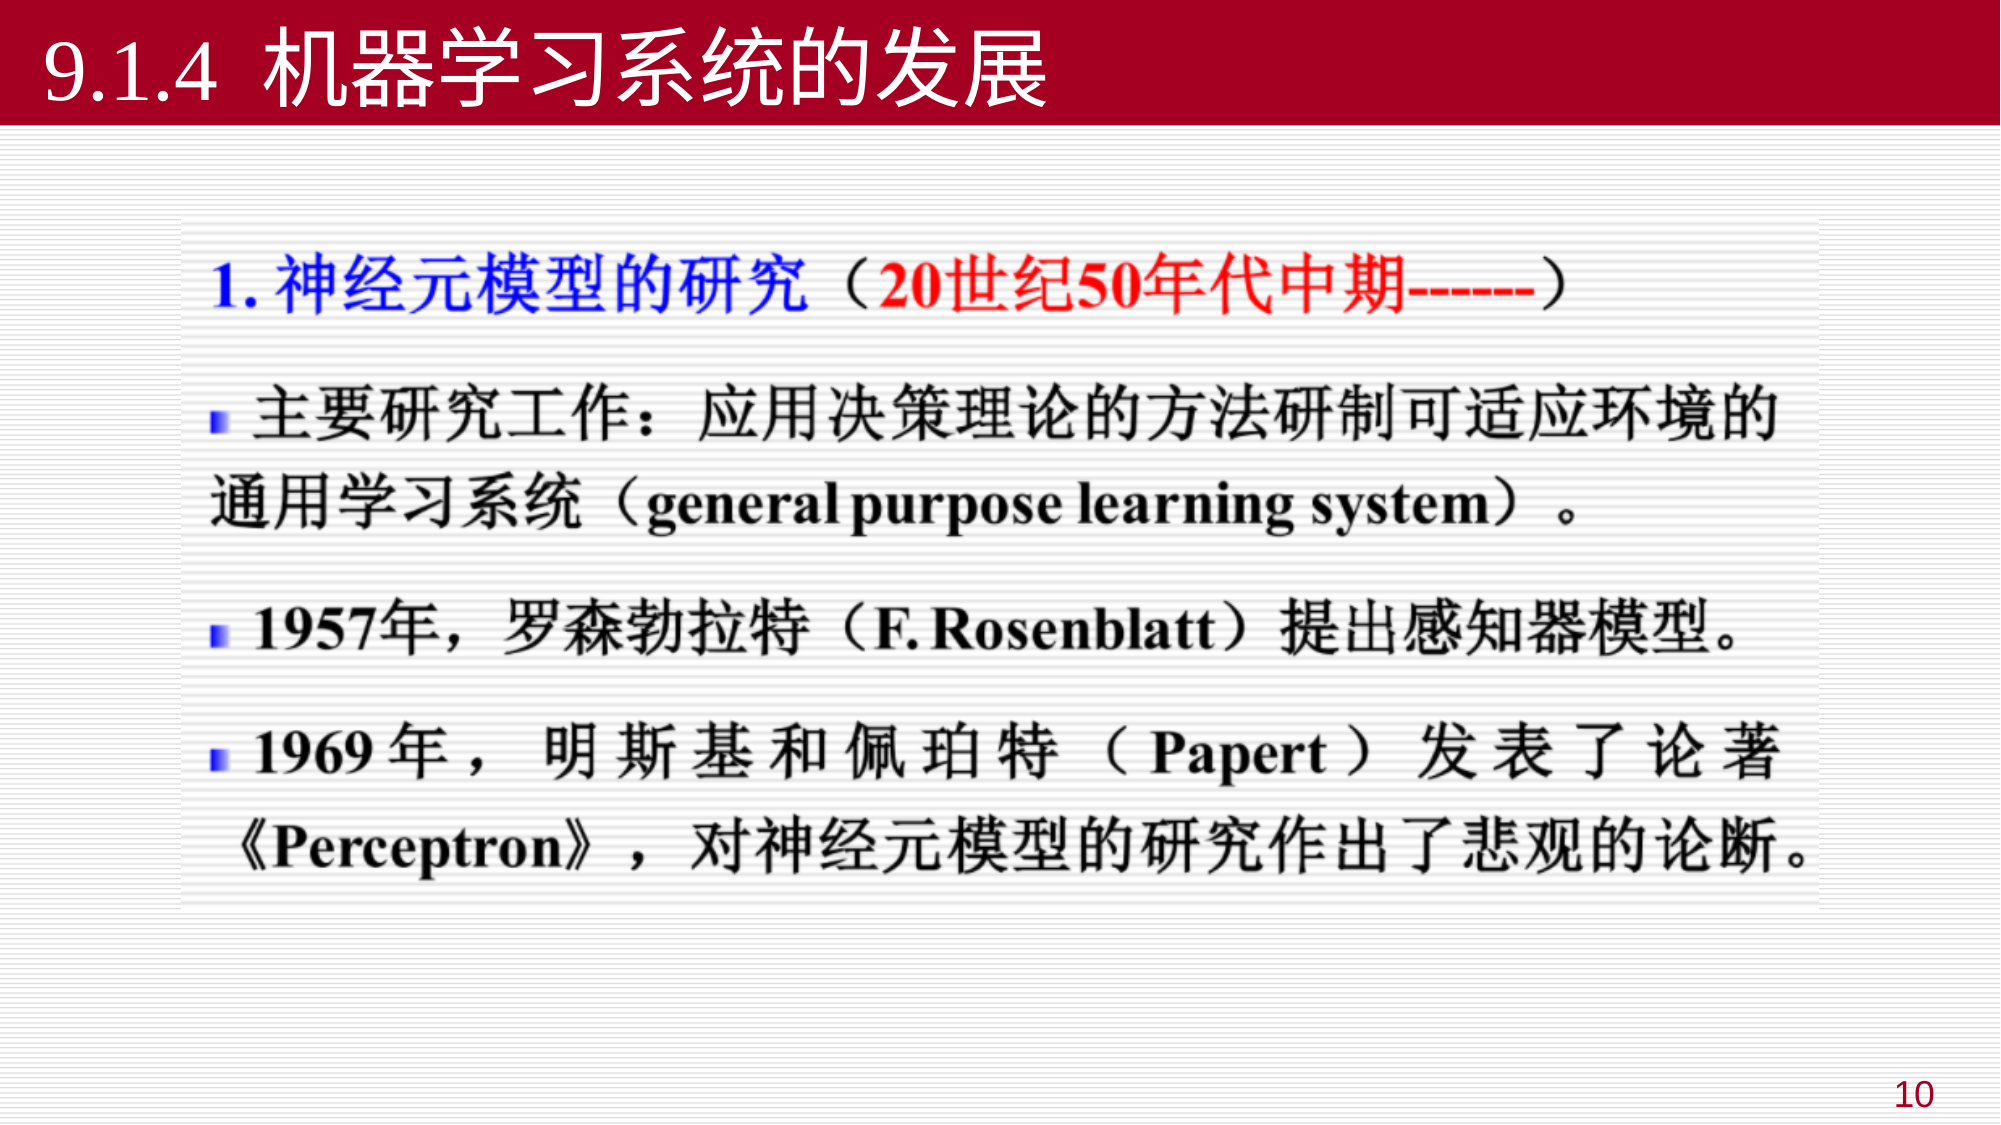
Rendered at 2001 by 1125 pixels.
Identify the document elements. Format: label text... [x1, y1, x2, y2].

picture [0, 0, 2001, 1125]
text_box 9.1.4 机器学习系统的发展 [0, 0, 2000, 126]
slide_number 10 [1516, 1062, 1950, 1122]
